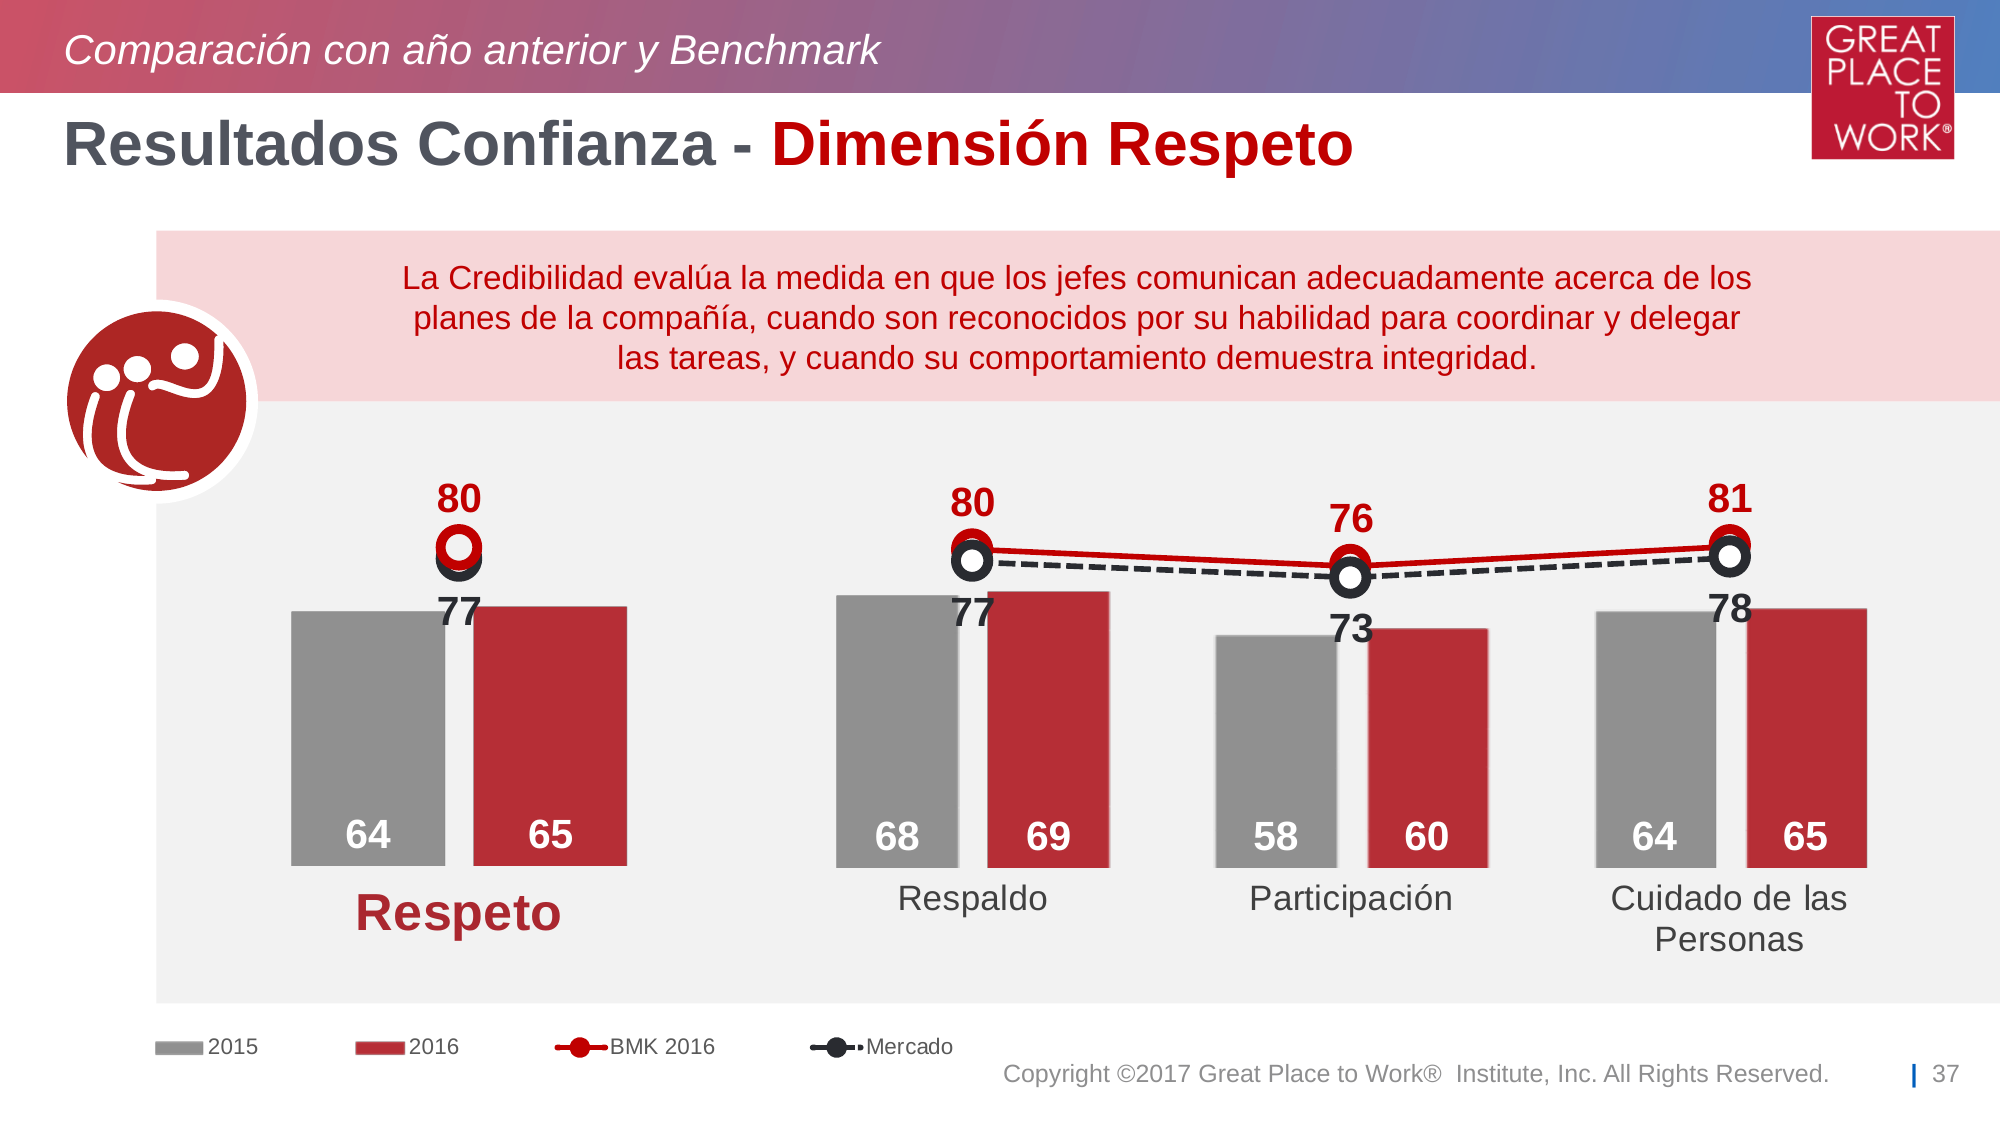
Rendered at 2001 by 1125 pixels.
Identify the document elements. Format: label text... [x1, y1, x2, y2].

text_box [259, 402, 2000, 1004]
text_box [54, 299, 259, 504]
slide_number | 37 [1846, 1075, 1976, 1103]
text_box La Credibilidad evalúa la medida en que los jefes comunican adecuadamente acerca de los planes de la compañía, cuando son reconocidos por su habilidad para coordinar y delegar las tareas, y cuando su comportamiento demuestra integridad. [156, 230, 2000, 402]
picture [55, 425, 1987, 1075]
title Resultados Confianza - Dimensión Respeto [48, 92, 1976, 200]
footer Copyright ©2017 Great Place to Work® Institute, Inc. All Rights Reserved. [978, 1075, 1846, 1103]
picture [0, 0, 2000, 93]
subtitle Comparación con año anterior y Benchmark [48, 21, 1894, 90]
